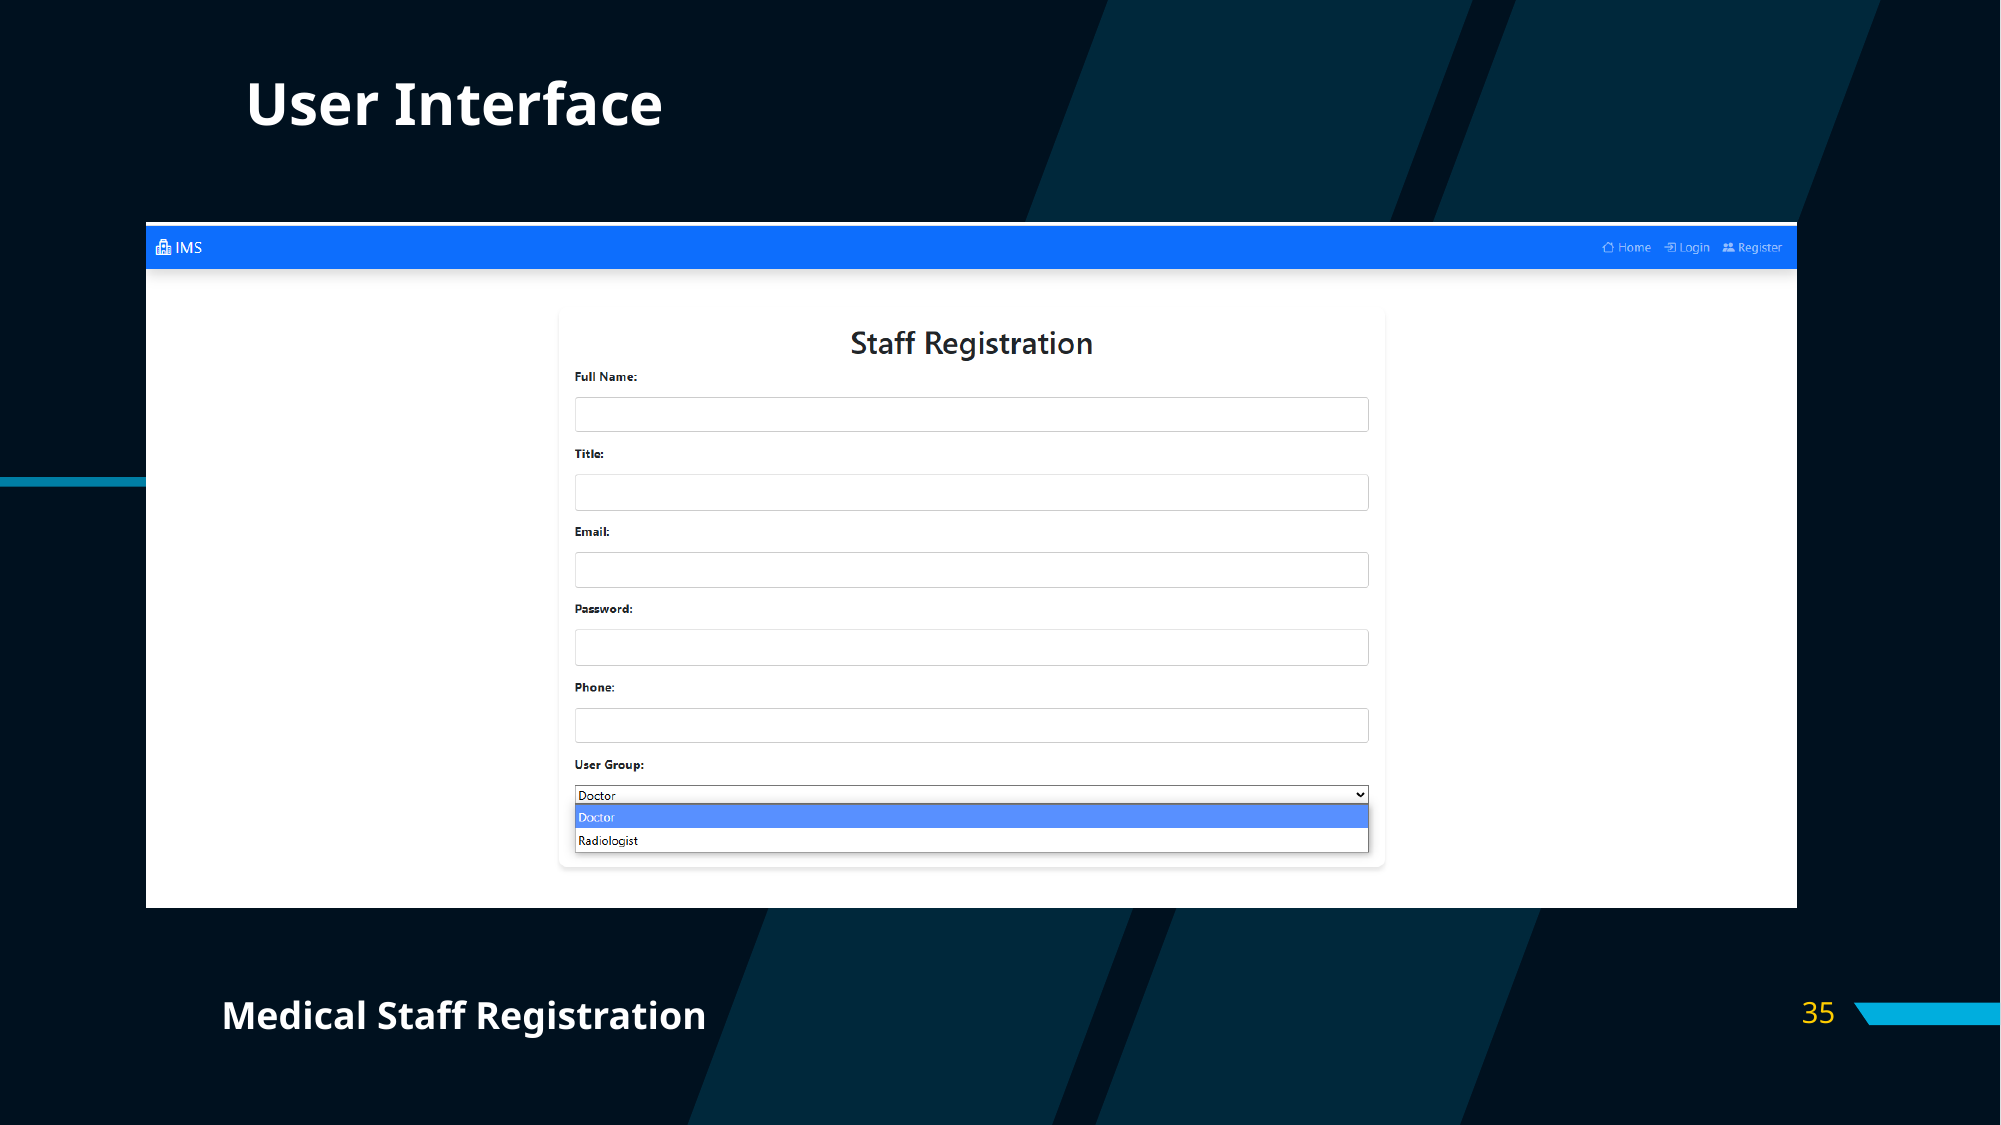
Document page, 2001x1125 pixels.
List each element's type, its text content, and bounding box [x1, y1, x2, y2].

slide_number 35 [1760, 984, 1851, 1045]
picture [146, 222, 1806, 908]
text_box User Interface [231, 59, 1081, 145]
text_box Medical Staff Registration [206, 984, 801, 1045]
